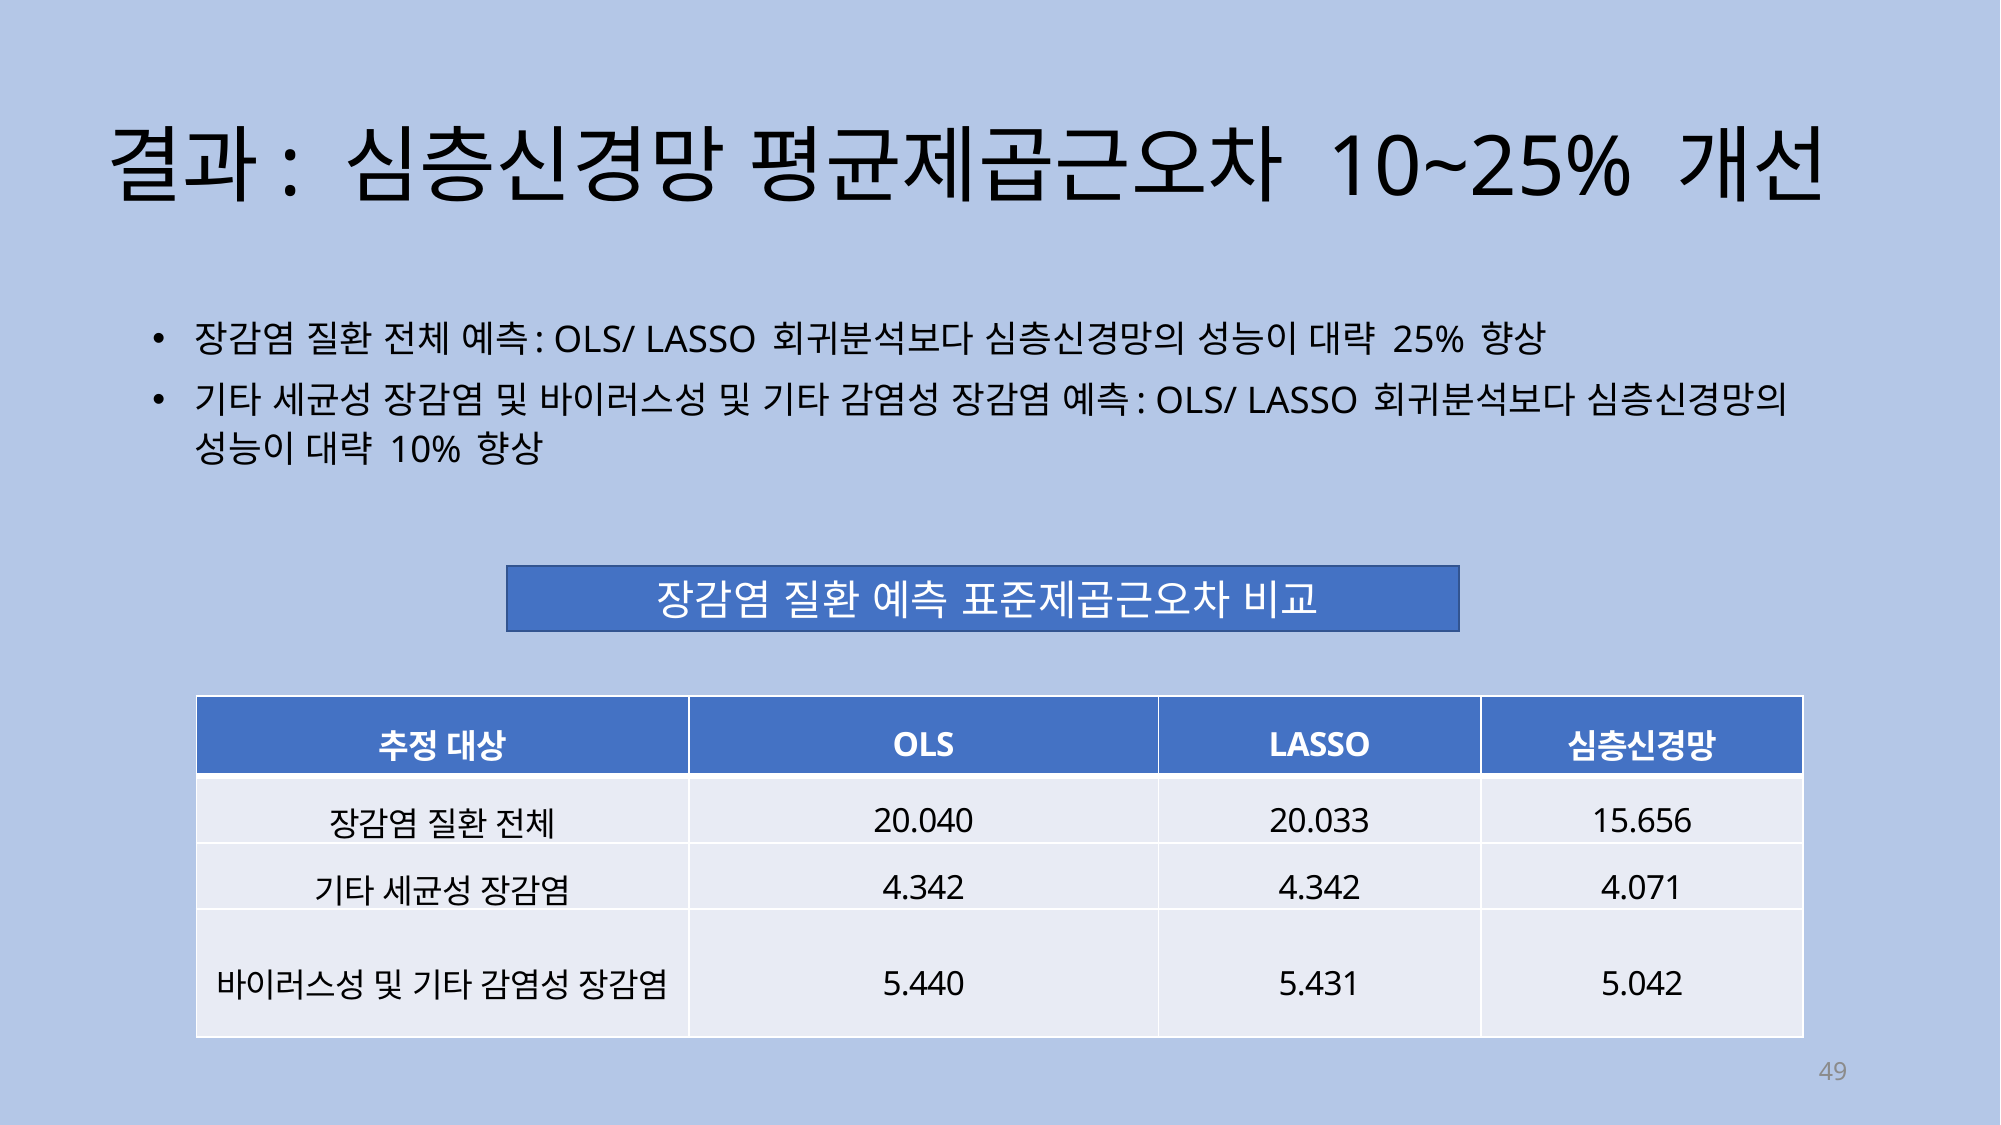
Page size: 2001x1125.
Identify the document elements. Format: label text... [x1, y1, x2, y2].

text_box 장감염 질환 예측 표준제곱근오차 비교 [506, 565, 1460, 632]
table_cell 5.431 [1159, 910, 1480, 1036]
table_cell 20.040 [690, 779, 1158, 842]
table_cell 4.342 [1159, 844, 1480, 908]
table_header LASSO [1159, 697, 1480, 773]
table_cell 기타 세균성 장감염 [197, 844, 688, 908]
slide_number 49 [1412, 1042, 1863, 1103]
table_cell 15.656 [1482, 779, 1802, 842]
table_cell 4.342 [690, 844, 1158, 908]
table_header 심층신경망 [1482, 697, 1802, 773]
table_header 추정 대상 [197, 697, 688, 773]
table_cell 장감염 질환 전체 [197, 779, 688, 842]
list 장감염 질환 전체 예측: OLS/ LASSO 회귀분석보다 심층신경망의 성능이 대략 25% 향상 기타 세균성 장감염 및 바이러스성 및 기타 감염성 장감염 예측: OLS/ LASSO 회귀분석보다 심층신경망의 성능이 대략 10% 향상 [137, 299, 1863, 483]
table_cell 5.042 [1482, 910, 1802, 1036]
table_cell 20.033 [1159, 779, 1480, 842]
table_header OLS [690, 697, 1158, 773]
table_cell 바이러스성 및 기타 감염성 장감염 [197, 910, 688, 1036]
table_cell 5.440 [690, 910, 1158, 1036]
table_cell 4.071 [1482, 844, 1802, 908]
title 결과: 심층신경망 평균제곱근오차 10~25% 개선 [91, 59, 1933, 278]
